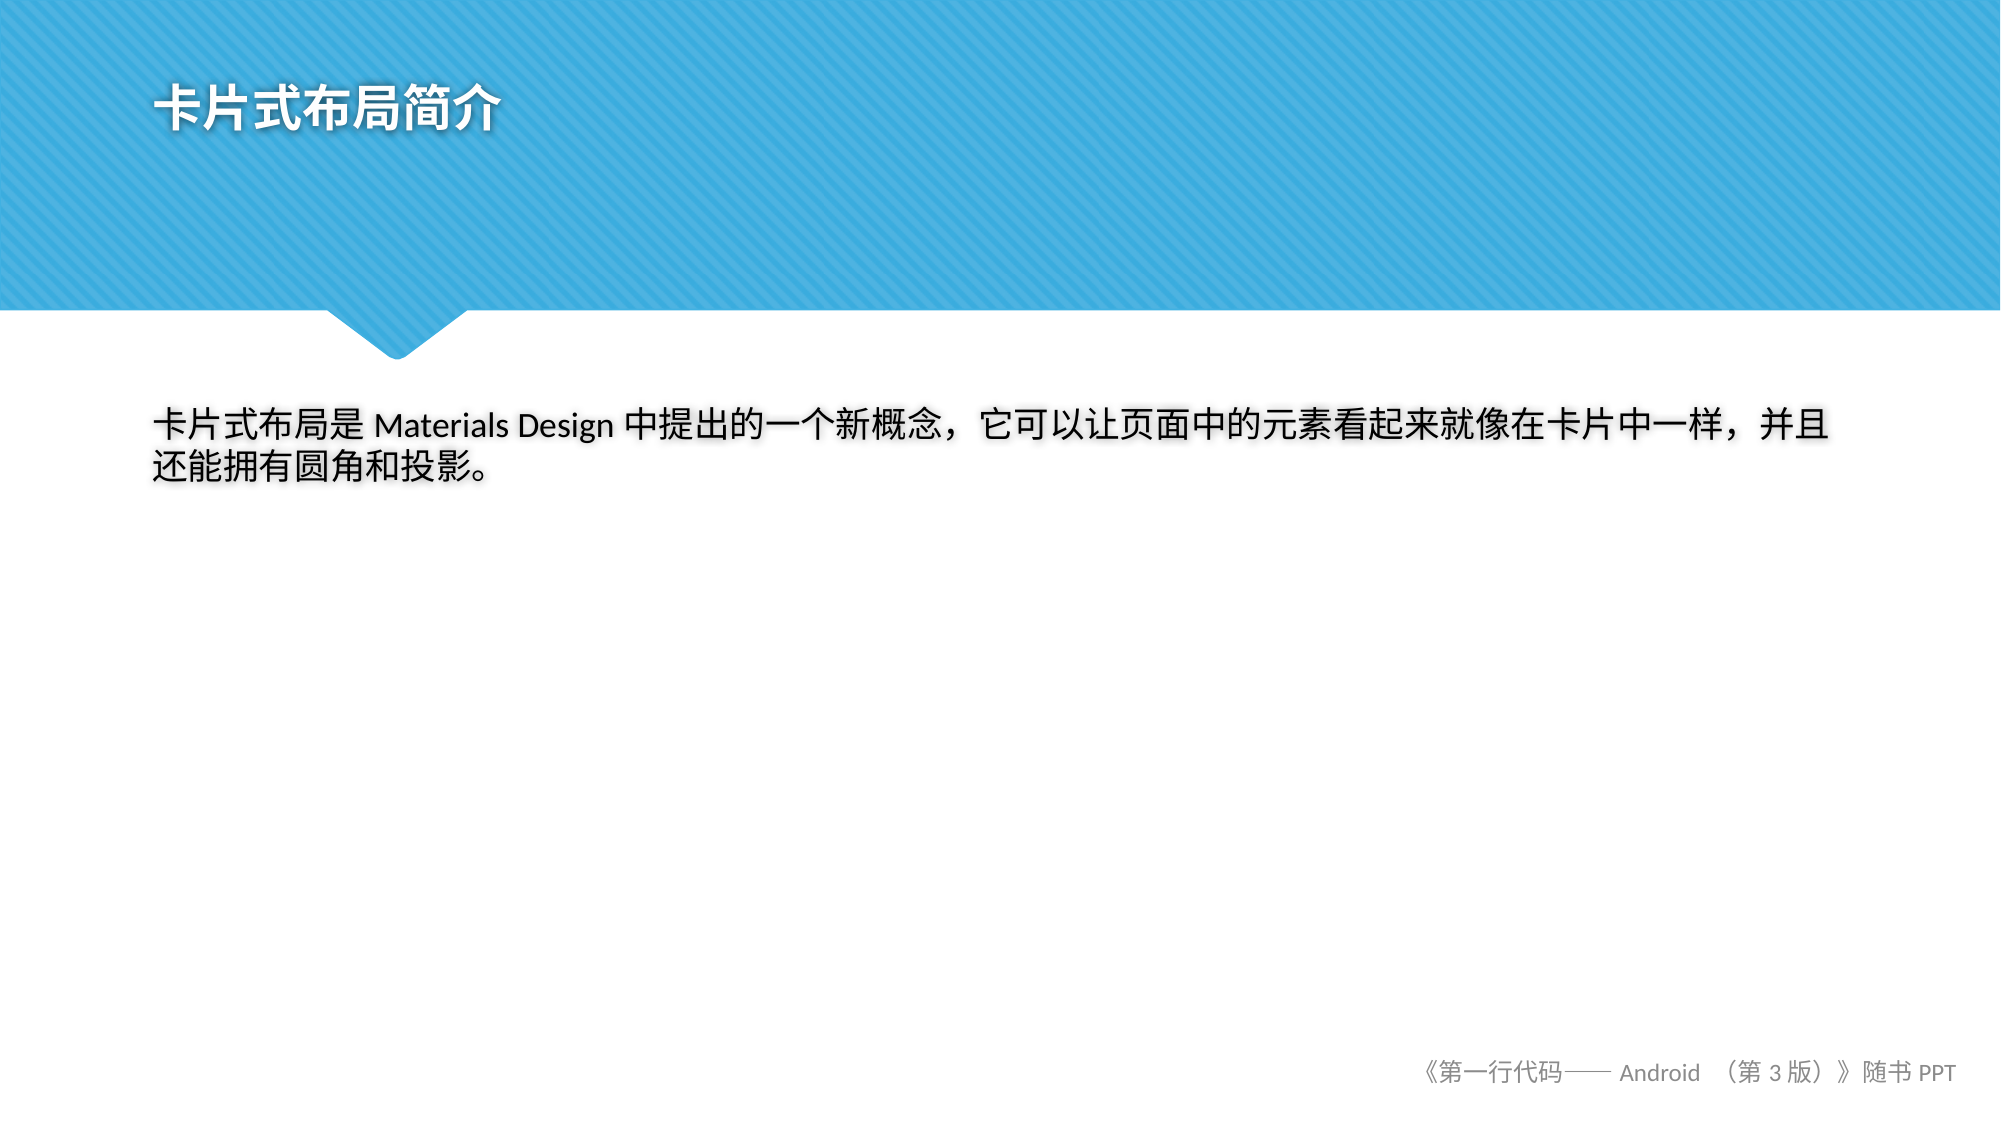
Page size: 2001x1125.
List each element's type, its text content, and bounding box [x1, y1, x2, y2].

list 卡片式布局是Materials Design中提出的一个新概念，它可以让页面中的元素看起来就像在卡片中一样，并且还能拥有圆角和投影。 [137, 393, 1863, 495]
title 卡片式布局简介 [137, 59, 1863, 144]
